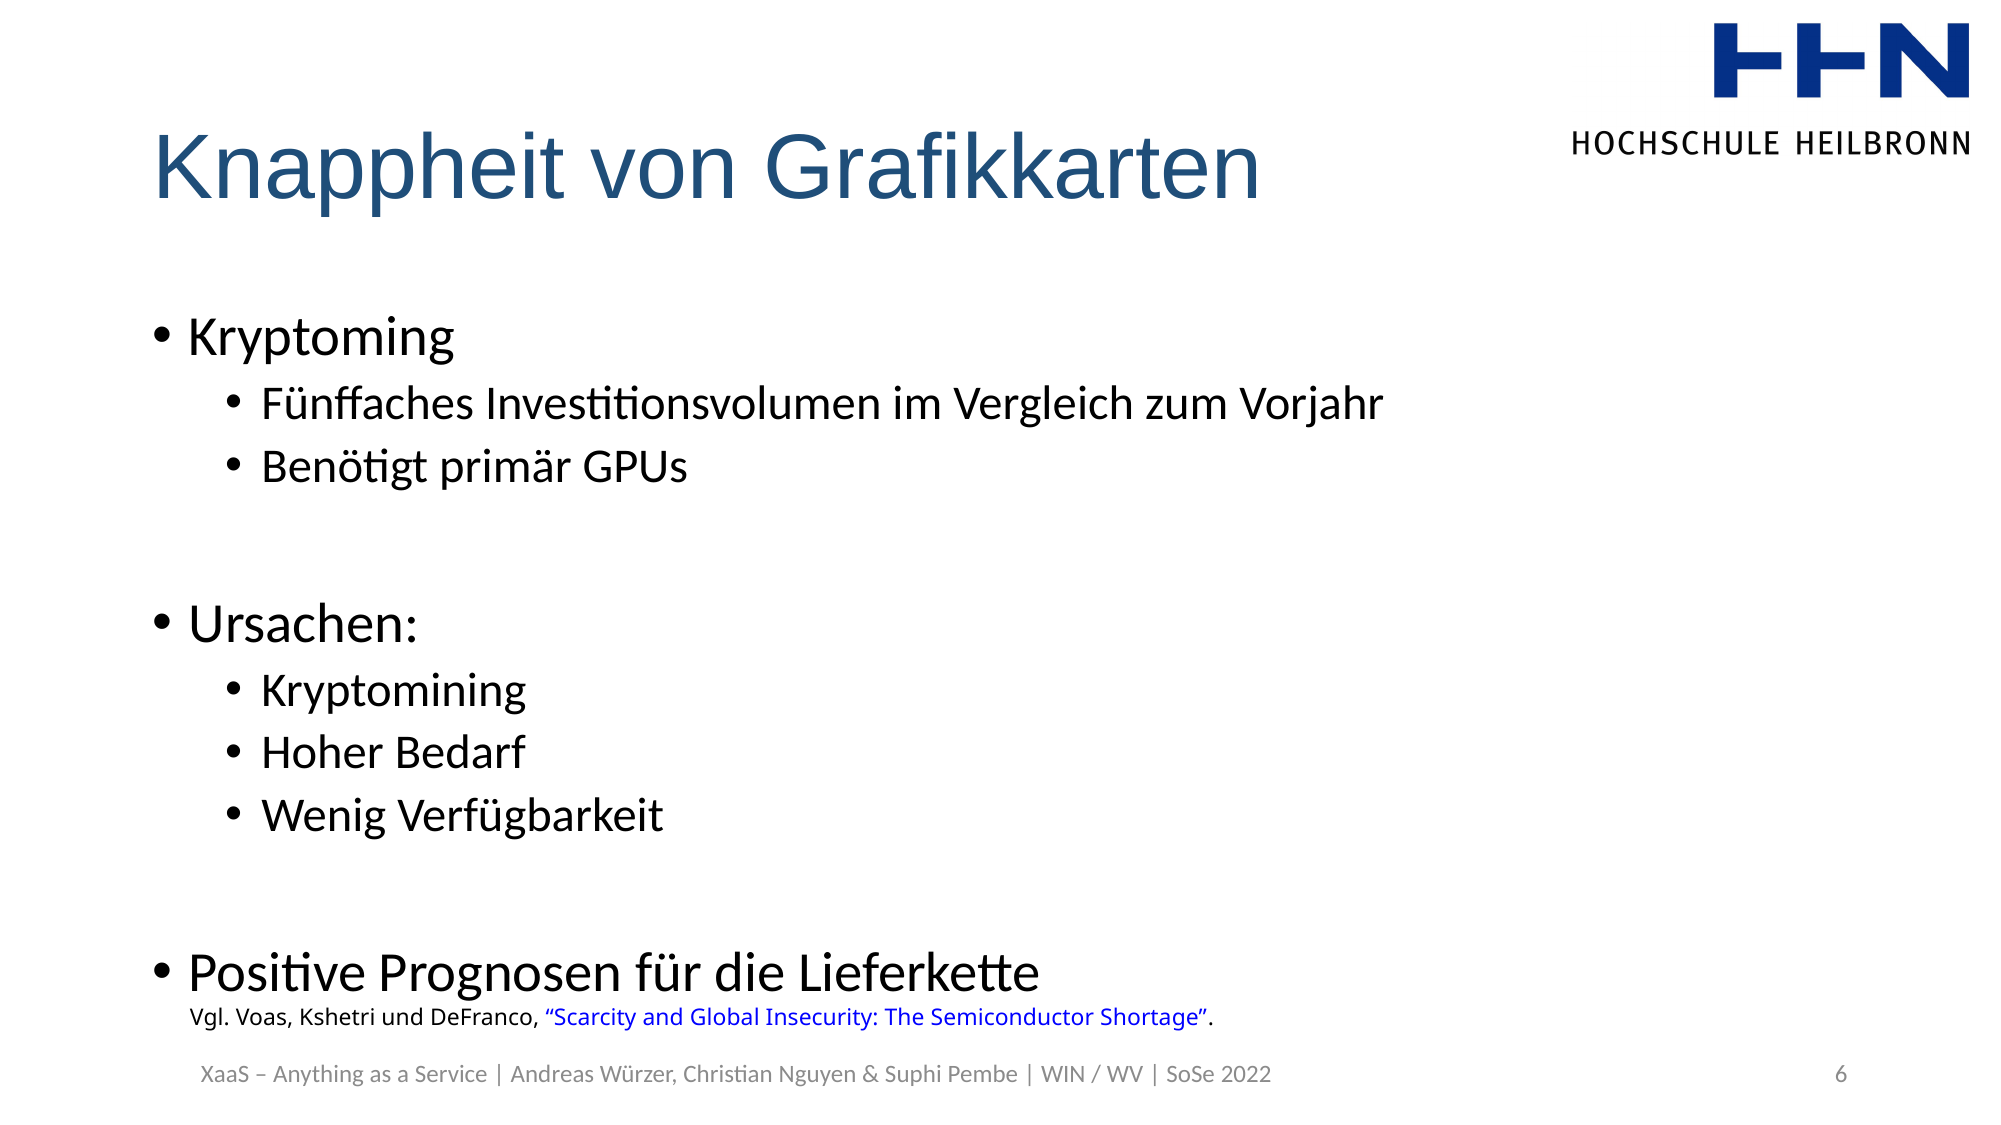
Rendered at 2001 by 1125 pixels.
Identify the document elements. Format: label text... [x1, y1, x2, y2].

list Kryptoming Fünffaches Investitionsvolumen im Vergleich zum Vorjahr Benötigt primär GPUs Ursachen: Kryptomining Hoher Bedarf Wenig Verfügbarkeit Positive Prognosen für die Lieferkette [137, 299, 1863, 1014]
footer XaaS – Anything as a Service | Andreas Würzer, Christian Nguyen & Suphi Pembe | WIN / WV | SoSe 2022 [137, 1042, 1338, 1103]
title Knappheit von Grafikkarten [137, 59, 1863, 278]
slide_number 6 [1412, 1042, 1863, 1103]
text_box Vgl. Voas, Kshetri und DeFranco, “Scarcity and Global Insecurity: The Semiconductor Shortage”. [174, 966, 1824, 1066]
picture [1572, 22, 1970, 156]
